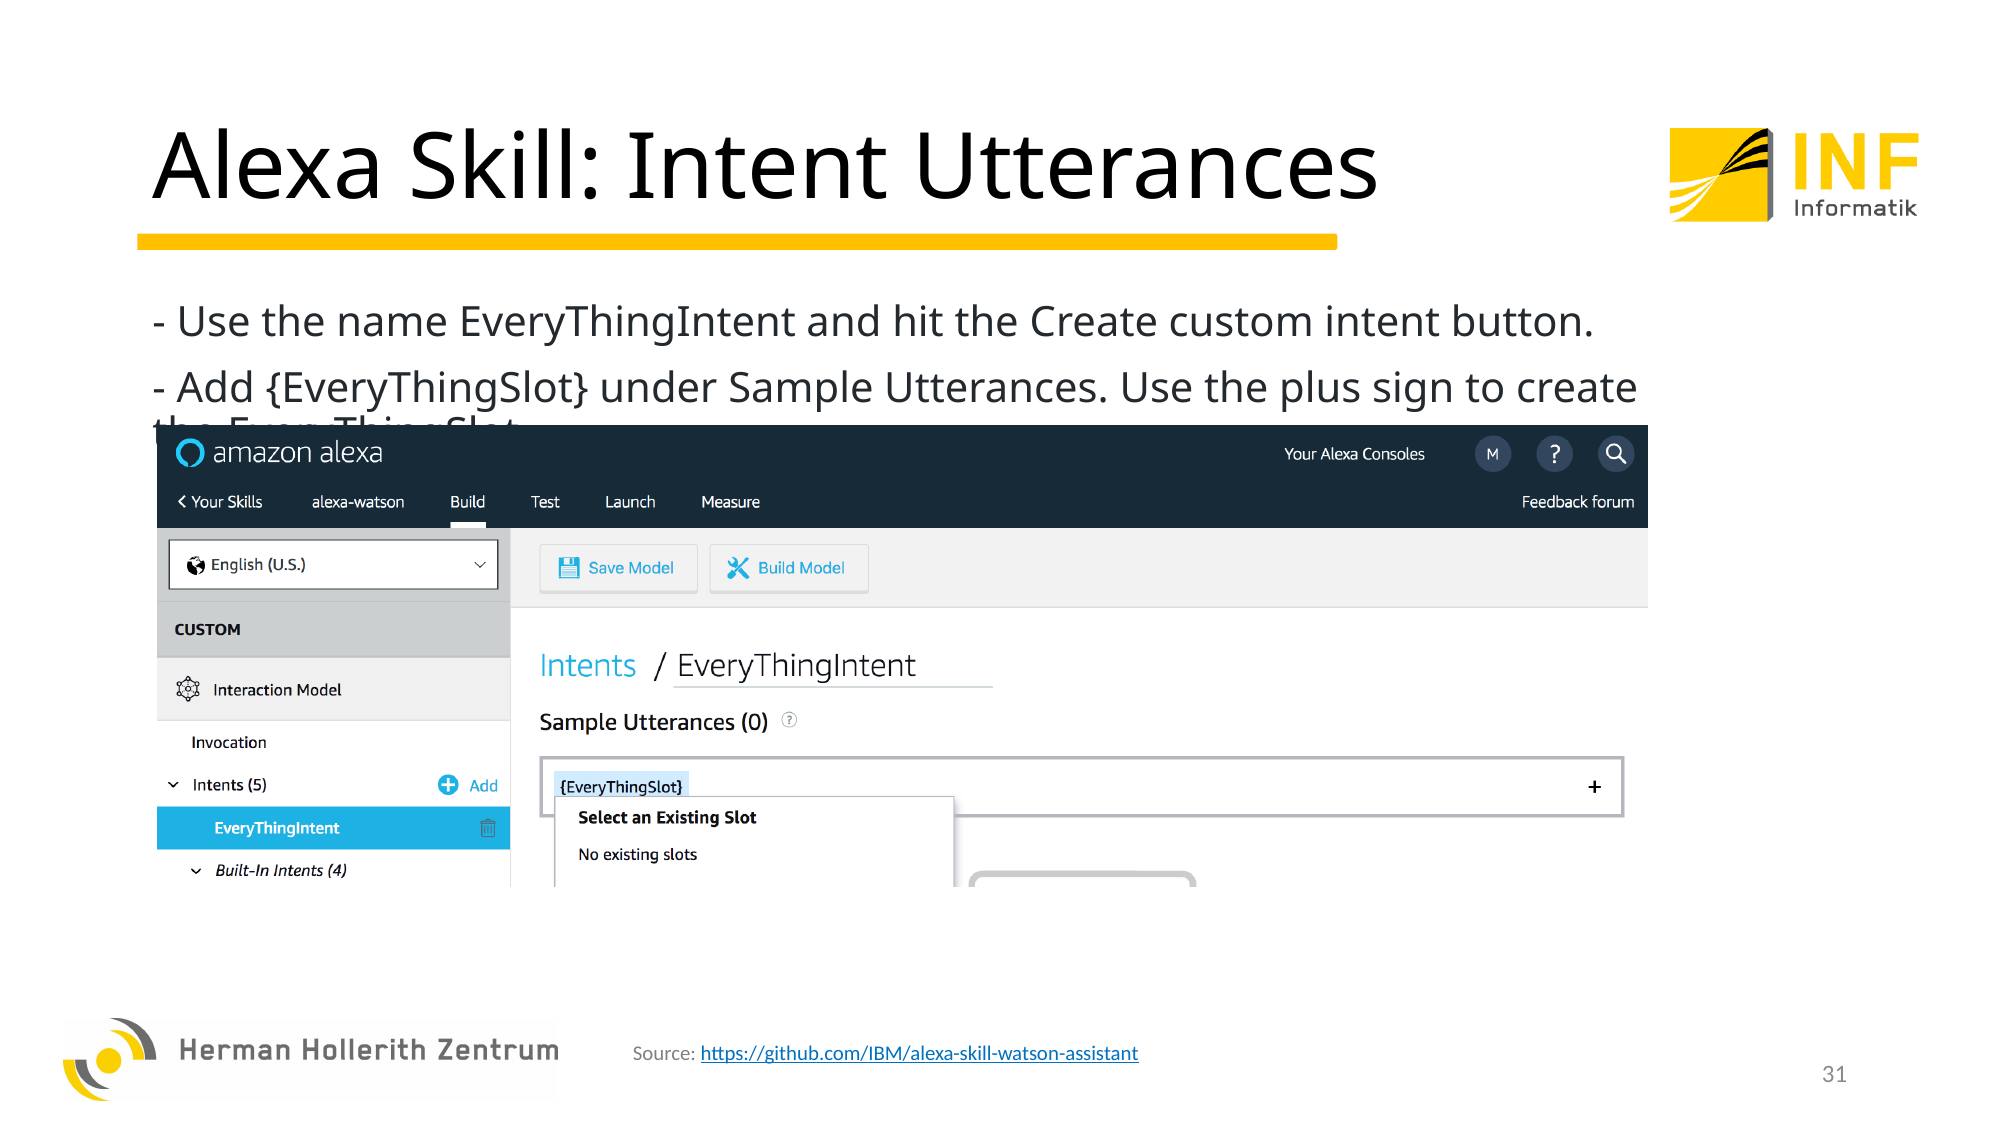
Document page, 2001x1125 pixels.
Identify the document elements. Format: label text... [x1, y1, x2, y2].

title Alexa Skill: Intent Utterances [137, 59, 1863, 278]
text_box Source: https://github.com/IBM/alexa-skill-watson-assistant [618, 1032, 1631, 1072]
picture [157, 425, 1648, 887]
list - Use the name EveryThingIntent and hit the Create custom intent button. - Add {EveryThingSlot} under Sample Utterances. Use the plus sign to create the EveryThingSlot. [137, 293, 1913, 966]
picture [1863, 121, 1937, 228]
picture [63, 1018, 558, 1101]
slide_number 30 [1412, 1042, 1863, 1103]
